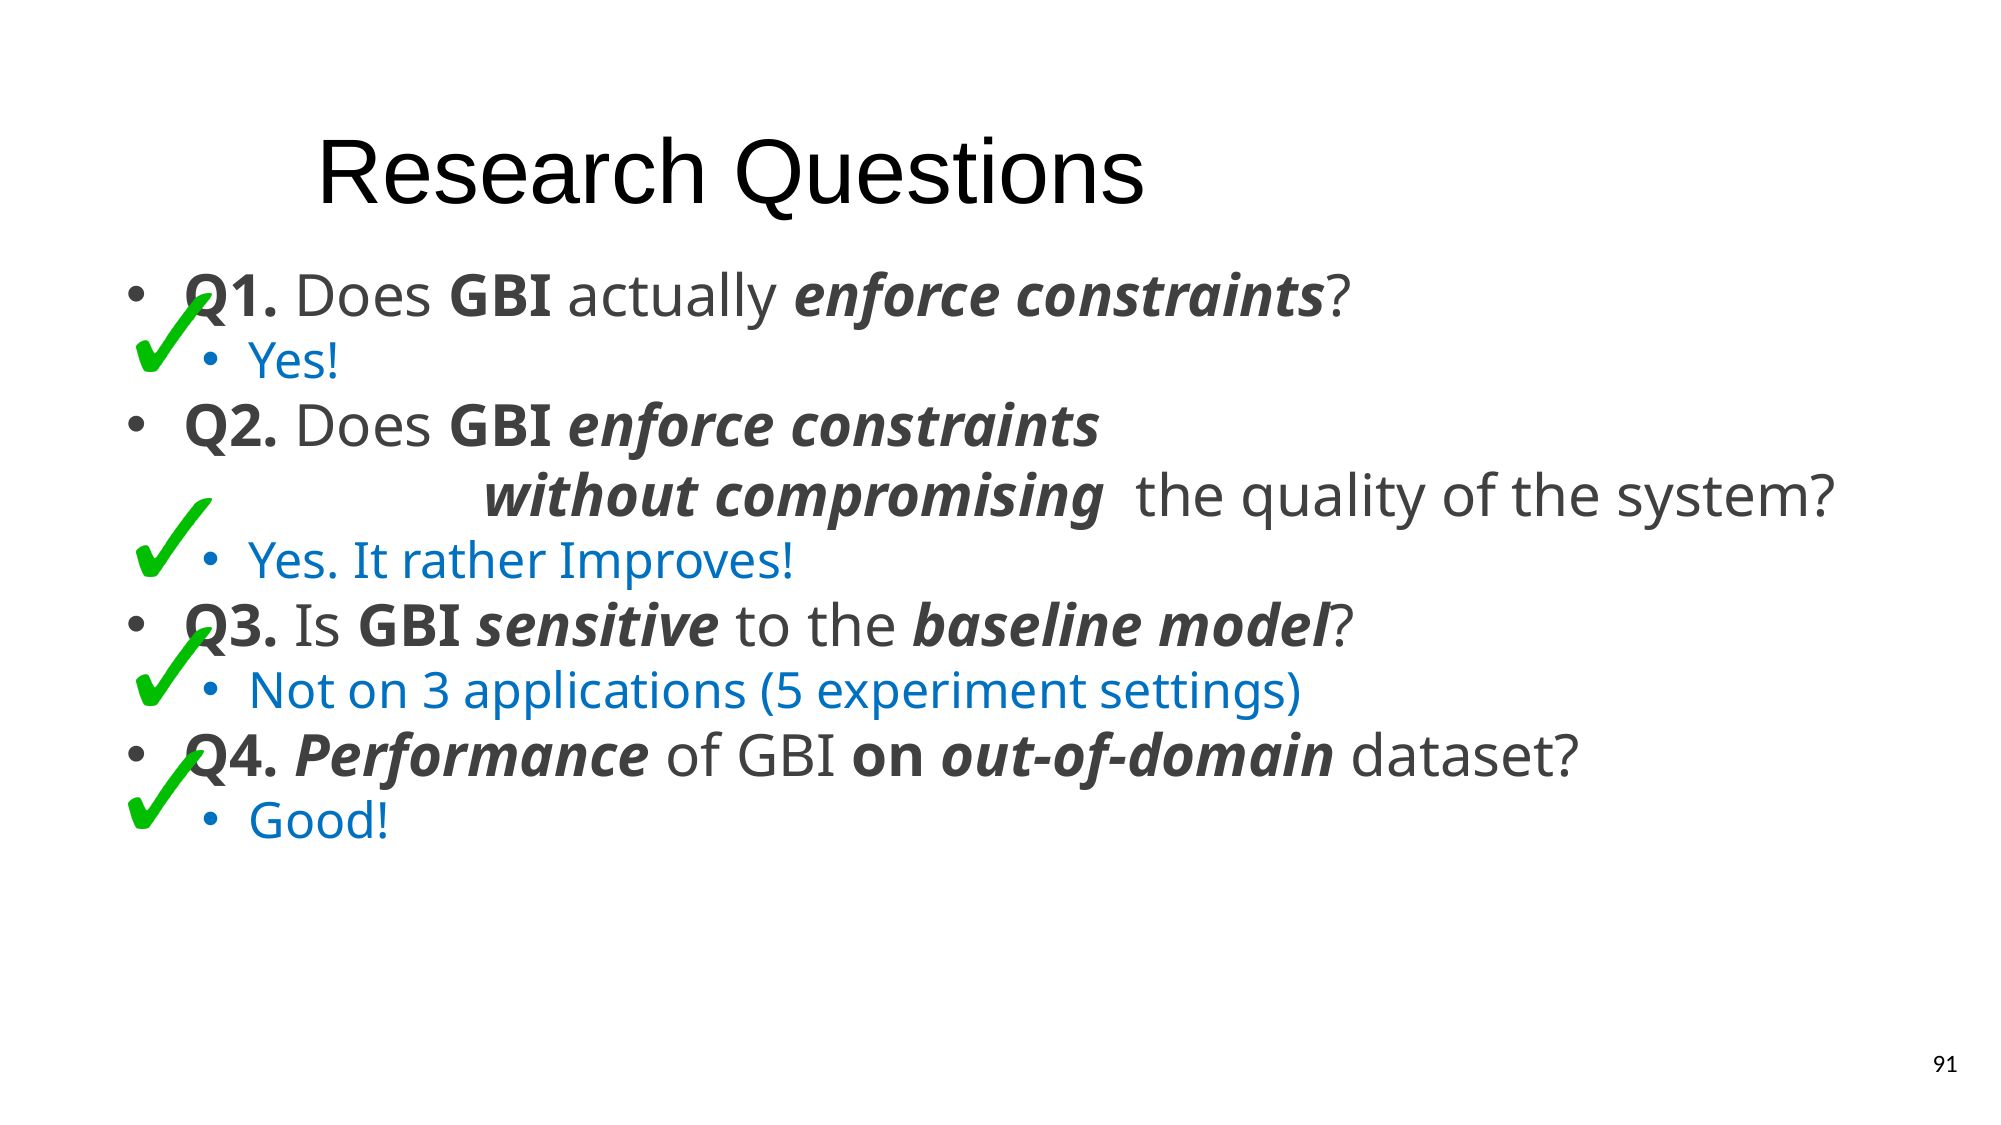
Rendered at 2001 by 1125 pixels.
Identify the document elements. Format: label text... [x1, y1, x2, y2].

picture [128, 750, 204, 829]
title Research Questions [301, 97, 1750, 223]
picture [135, 497, 212, 577]
picture [135, 626, 212, 706]
picture [135, 293, 212, 373]
list Q1. Does GBI actually enforce constraints? Yes! Q2. Does GBI enforce constraints without compromising the quality of the system? Yes. It rather Improves! Q3. Is GBI sensitive to the baseline model? Not on 3 applications (5 experiment settings) Q4. Performance of GBI on out-of-domain dataset? Good! [111, 243, 1974, 991]
slide_number 90 [1853, 1019, 1974, 1106]
